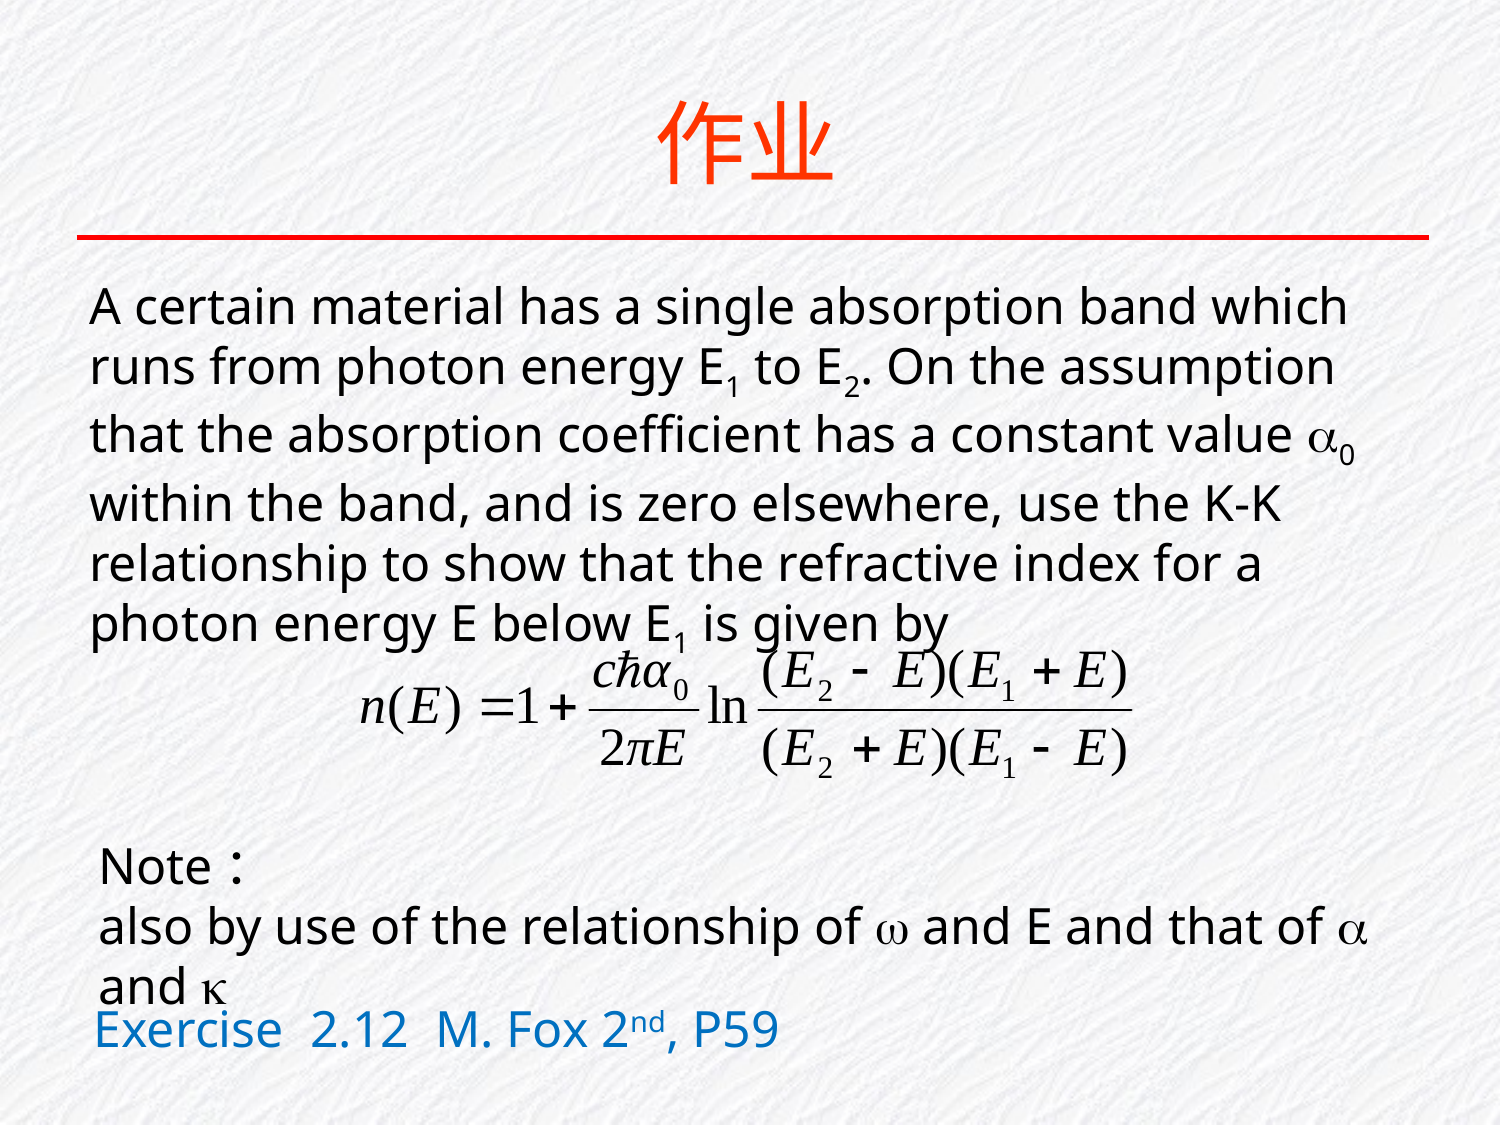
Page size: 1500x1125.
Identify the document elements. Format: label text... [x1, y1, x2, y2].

text_box Note： also by use of the relationship of  and E and that of  and  [83, 827, 1448, 1022]
text_box 作业 [640, 78, 854, 203]
text_box Exercise 2.12 M. Fox 2nd, P59 [78, 989, 821, 1065]
text_box A certain material has a single absorption band which runs from photon energy E1 to E2. On the assumption that the absorption coefficient has a constant value 0 within the band, and is zero elsewhere, use the K-K relationship to show that the refractive index for a photon energy E below E1 is given by [74, 267, 1424, 667]
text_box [350, 633, 1143, 791]
picture [0, 0, 1500, 1125]
